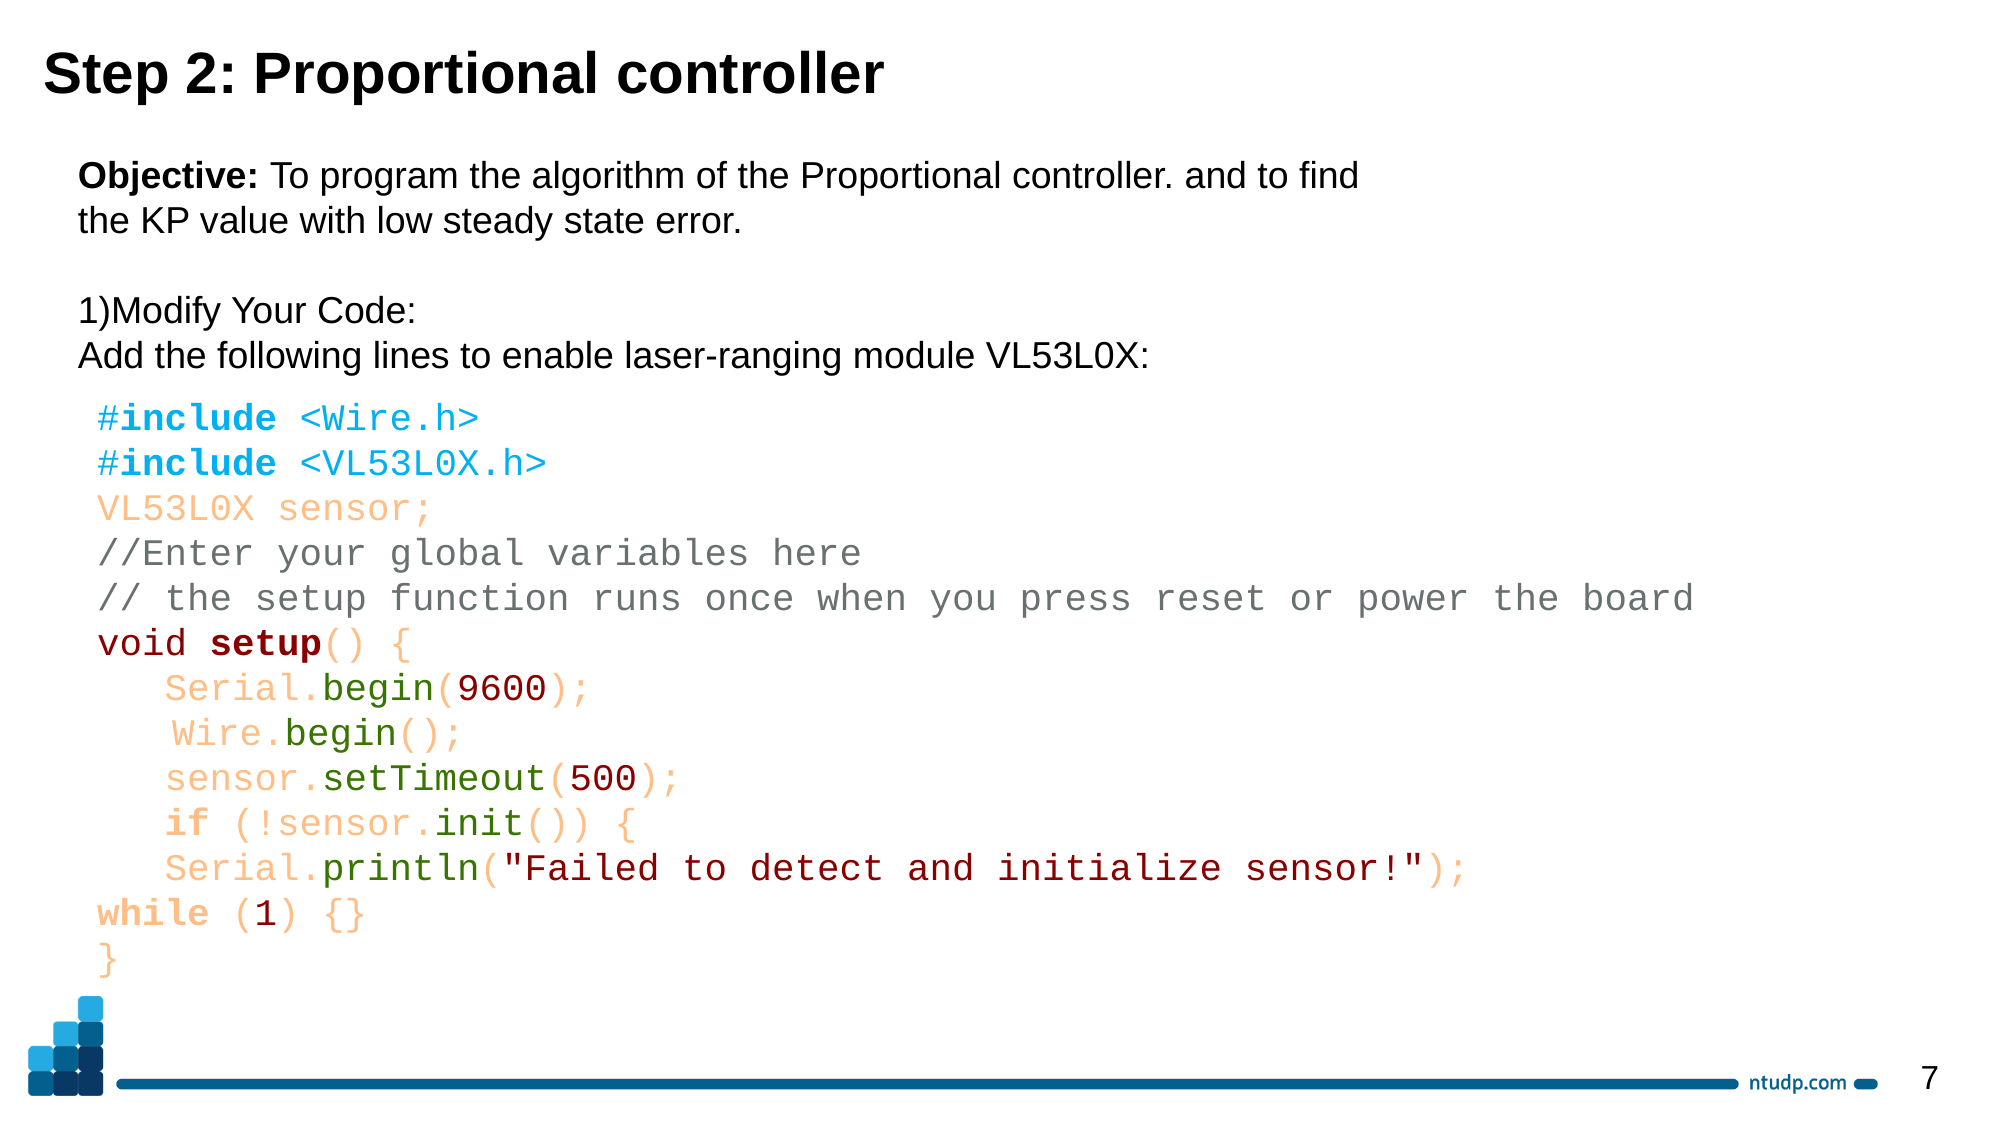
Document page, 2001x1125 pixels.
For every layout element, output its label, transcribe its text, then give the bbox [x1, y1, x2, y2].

text_box Objective: To program the algorithm of the Proportional controller. and to find the KP value with low steady state error. 1)Modify Your Code: Add the following lines to enable laser-ranging module VL53L0X: [63, 143, 1377, 384]
list Step 2: Proportional controller [28, 36, 1968, 195]
text_box #include <Wire.h> #include <VL53L0X.h> VL53L0X sensor; //Enter your global variables here // the setup function runs once when you press reset or power the board void setup() { Serial.begin(9600); Wire.begin(); sensor.setTimeout(500); if (!sensor.init()) { Serial.println("Failed to detect and initialize sensor!"); while (1) {} } [82, 385, 1856, 986]
picture [28, 996, 1878, 1096]
